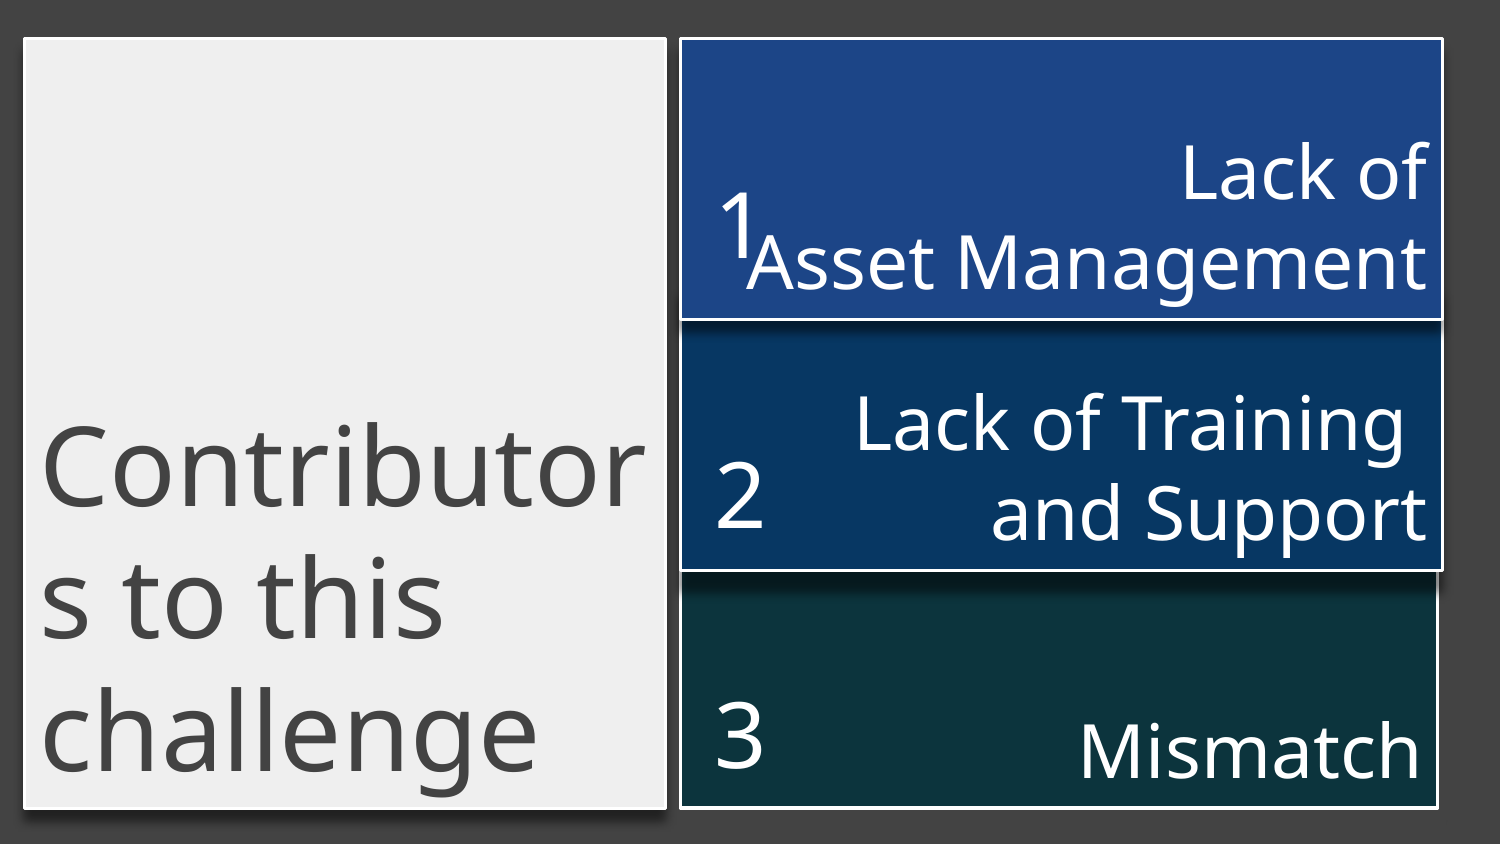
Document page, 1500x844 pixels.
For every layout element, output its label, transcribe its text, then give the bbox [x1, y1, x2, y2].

text_box 3 [700, 662, 839, 809]
text_box Lack of Training and Support [680, 339, 1443, 571]
text_box 1 [700, 152, 839, 299]
text_box Lack of Asset Management [680, 38, 1443, 320]
text_box Contributors to this challenge [24, 38, 666, 809]
text_box Mismatch [680, 599, 1438, 809]
text_box 2 [700, 421, 839, 568]
